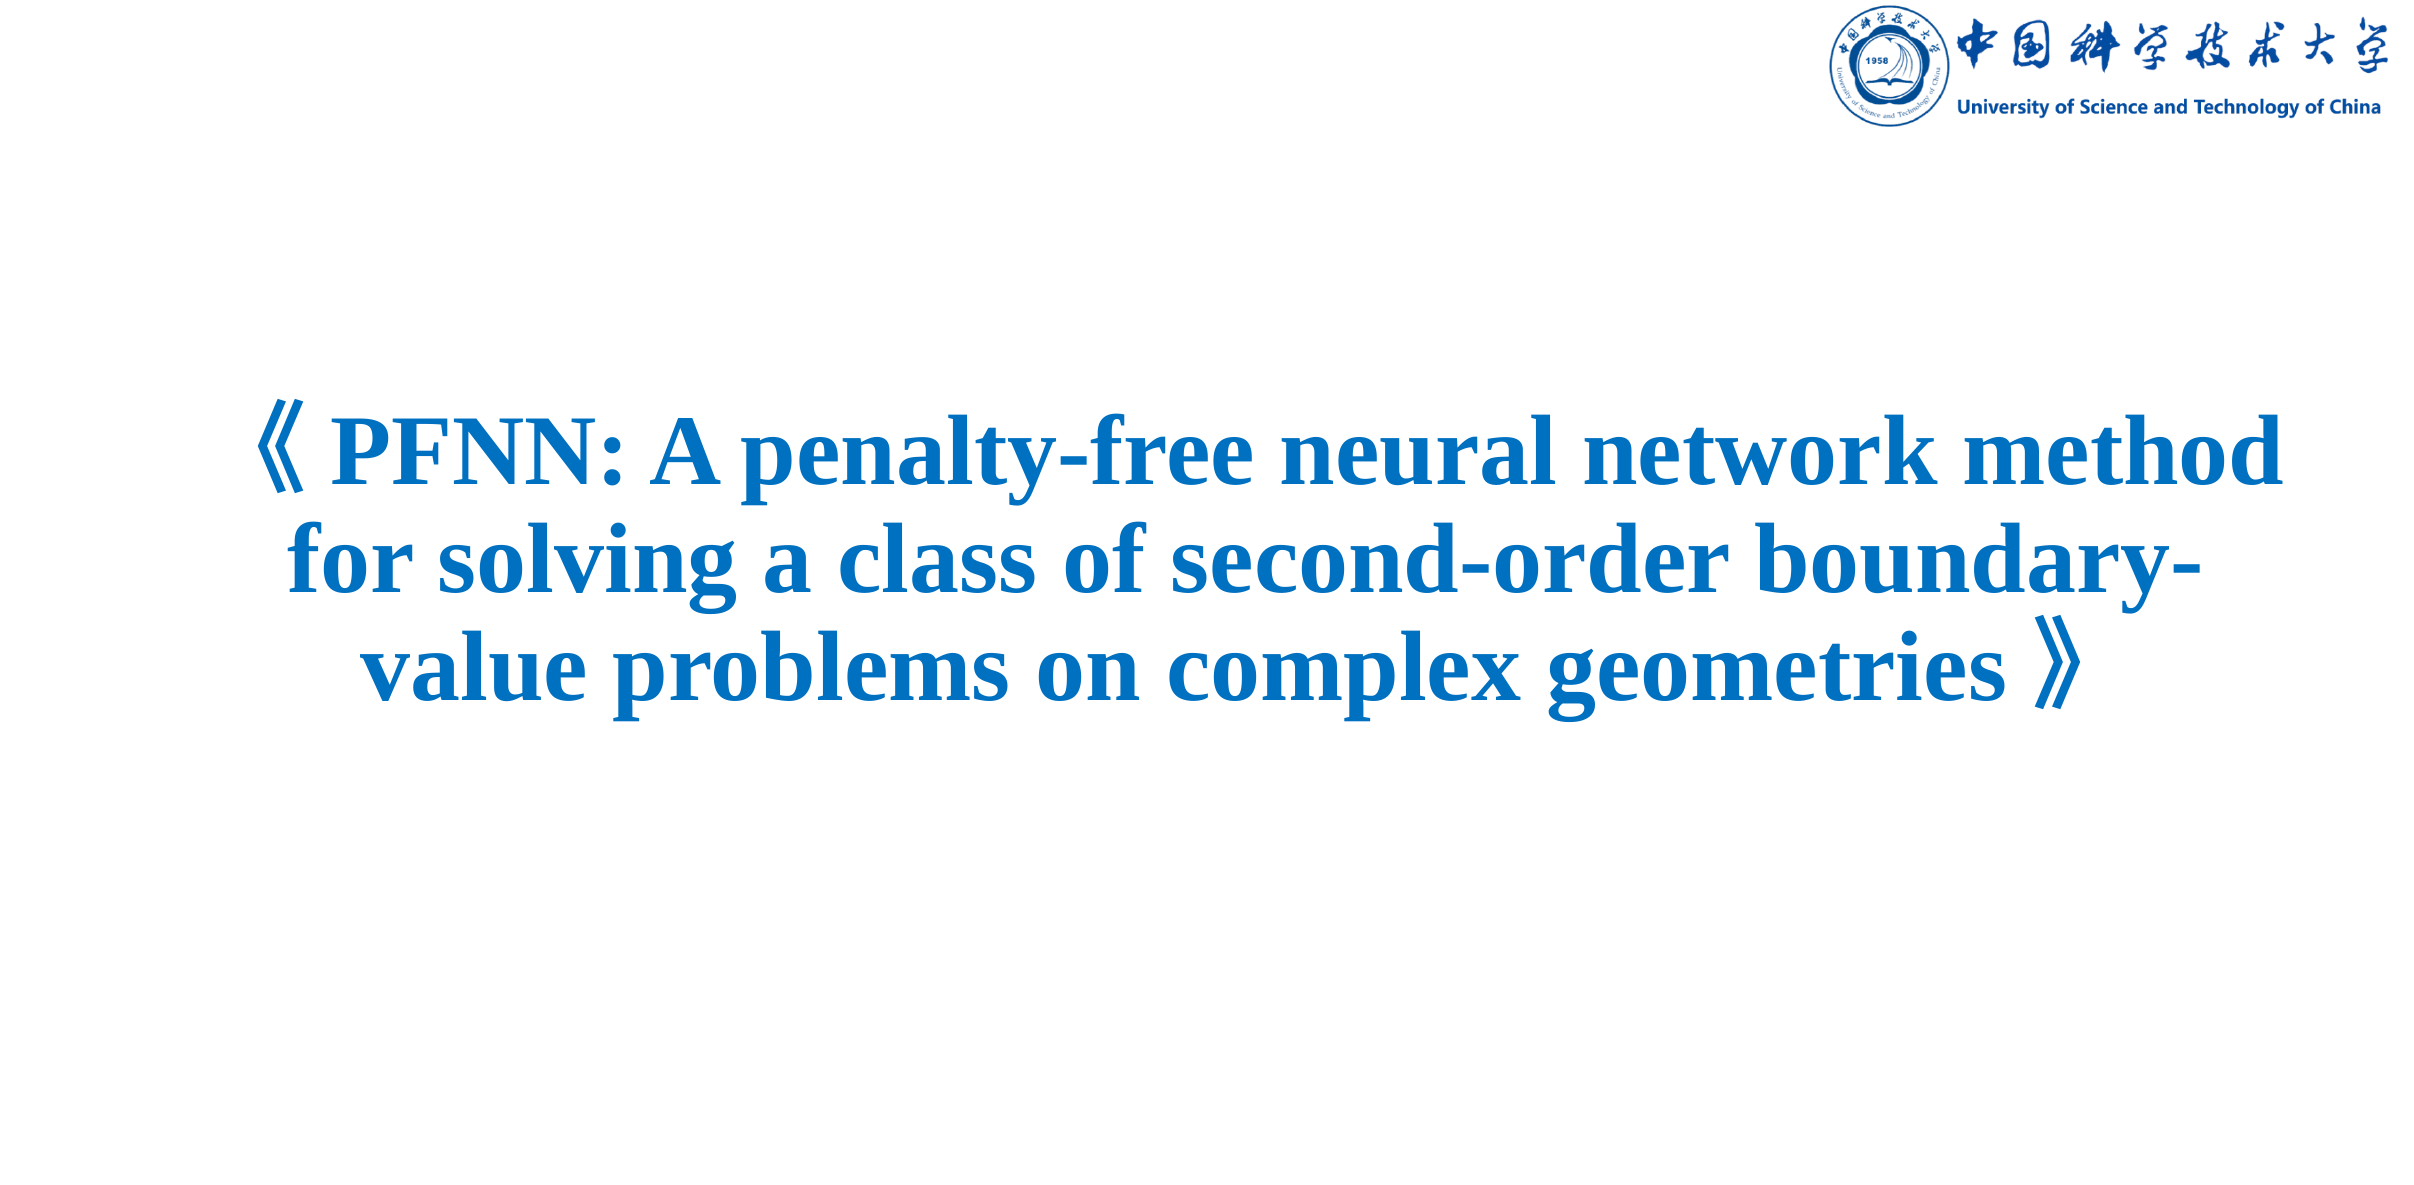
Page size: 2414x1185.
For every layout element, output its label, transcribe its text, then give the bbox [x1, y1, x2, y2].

title 《PFNN: A penalty-free neural network method for solving a class of second-order boundary-value problems on complex geometries》 [185, 317, 2308, 730]
picture [1829, 0, 2398, 129]
